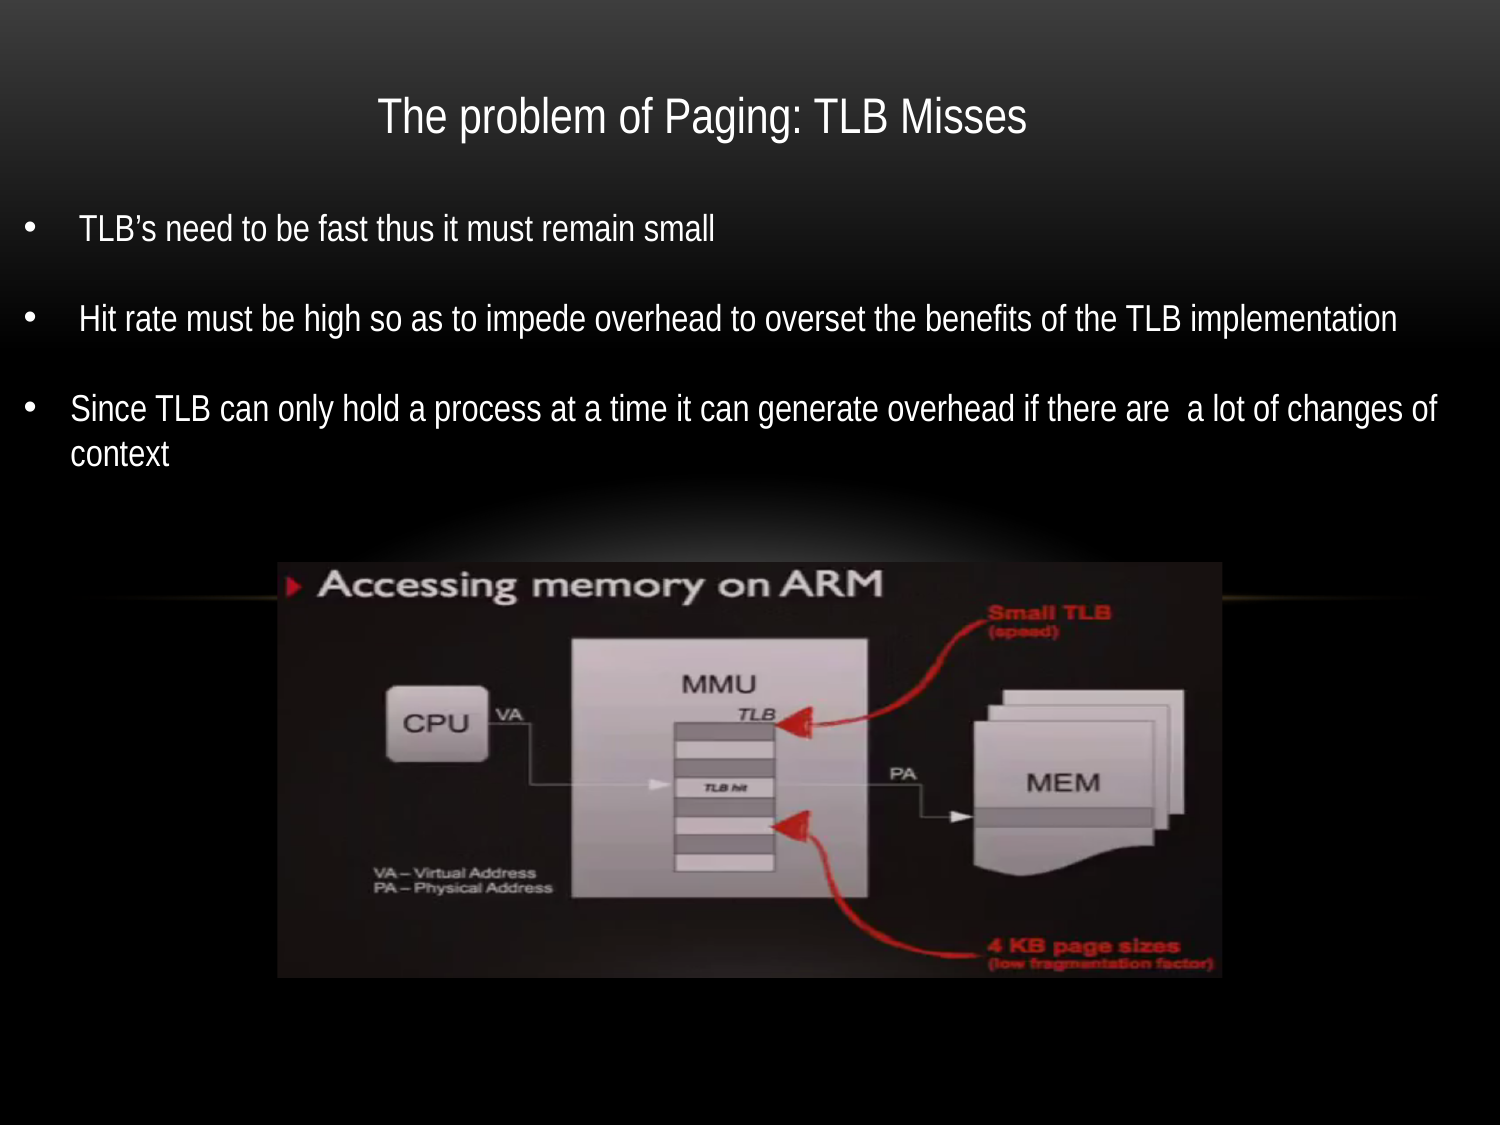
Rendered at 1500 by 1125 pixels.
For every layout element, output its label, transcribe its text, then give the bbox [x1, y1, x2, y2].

text_box The problem of Paging: TLB Misses [153, 1, 1253, 196]
text_box TLB’s need to be fast thus it must remain small Hit rate must be high so as to impede overhead to overset the benefits of the TLB implementation Since TLB can only hold a process at a time it can generate overhead if there are a lot of changes of context [8, 196, 1492, 571]
picture [0, 0, 1500, 978]
